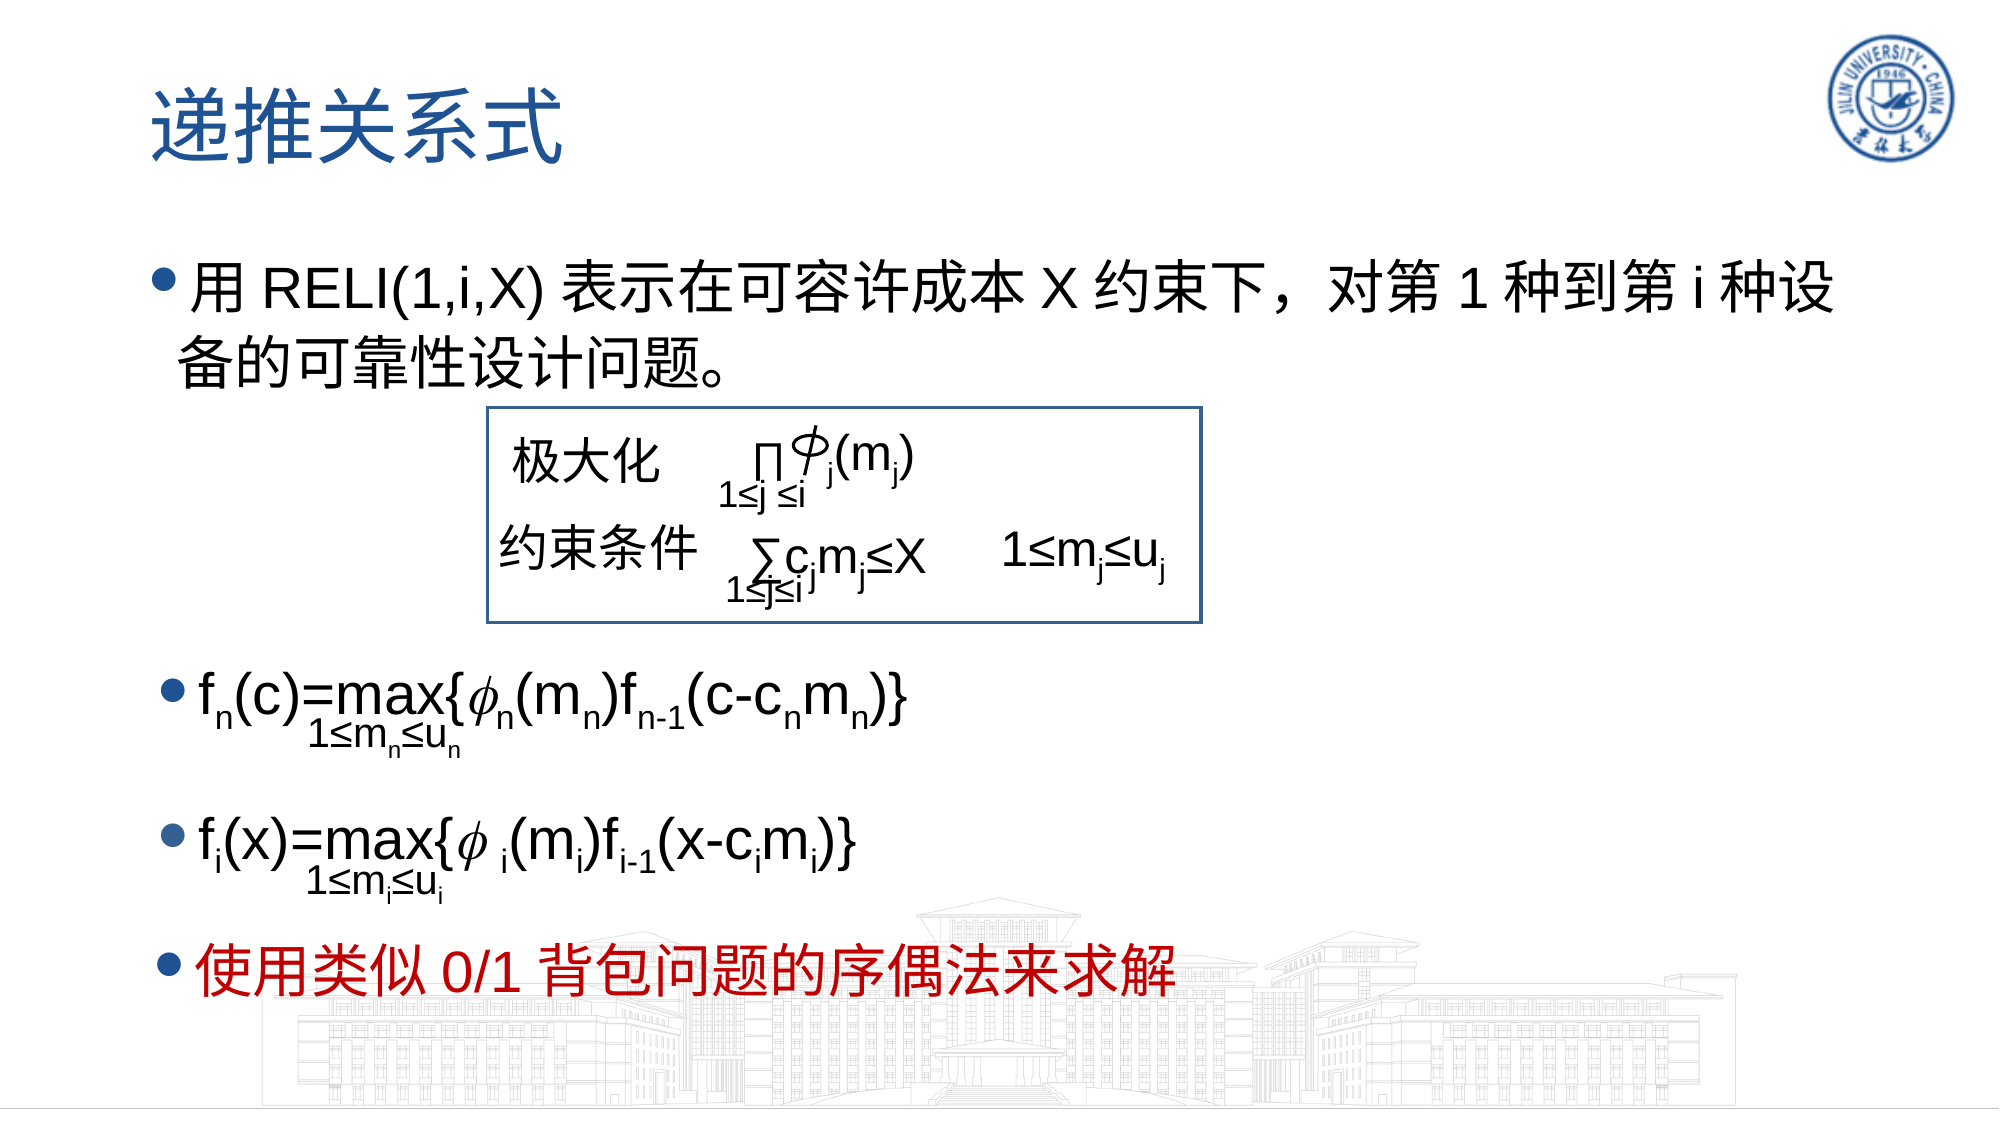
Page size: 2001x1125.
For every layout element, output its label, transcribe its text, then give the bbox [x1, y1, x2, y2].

text_box 1≤mn≤un [292, 698, 495, 771]
picture [1824, 15, 1965, 173]
text_box 用RELI(1,i,X)表示在可容许成本X约束下，对第1种到第i种设备的可靠性设计问题。 [133, 235, 1860, 401]
list fn(c)=max{n(mn)fn-1(c-cnmn)} [142, 641, 1196, 796]
text_box 1≤mi≤ui [290, 845, 475, 917]
title 递推关系式 [133, 21, 1859, 235]
text_box 使用类似0/1背包问题的序偶法来求解 [139, 920, 1324, 1023]
slide_number [1412, 1042, 1863, 1103]
table_cell [0, 897, 1999, 1109]
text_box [484, 407, 1202, 623]
text_box fi(x)=max{ i(mi)fi-1(x-cimi)} [142, 796, 916, 920]
